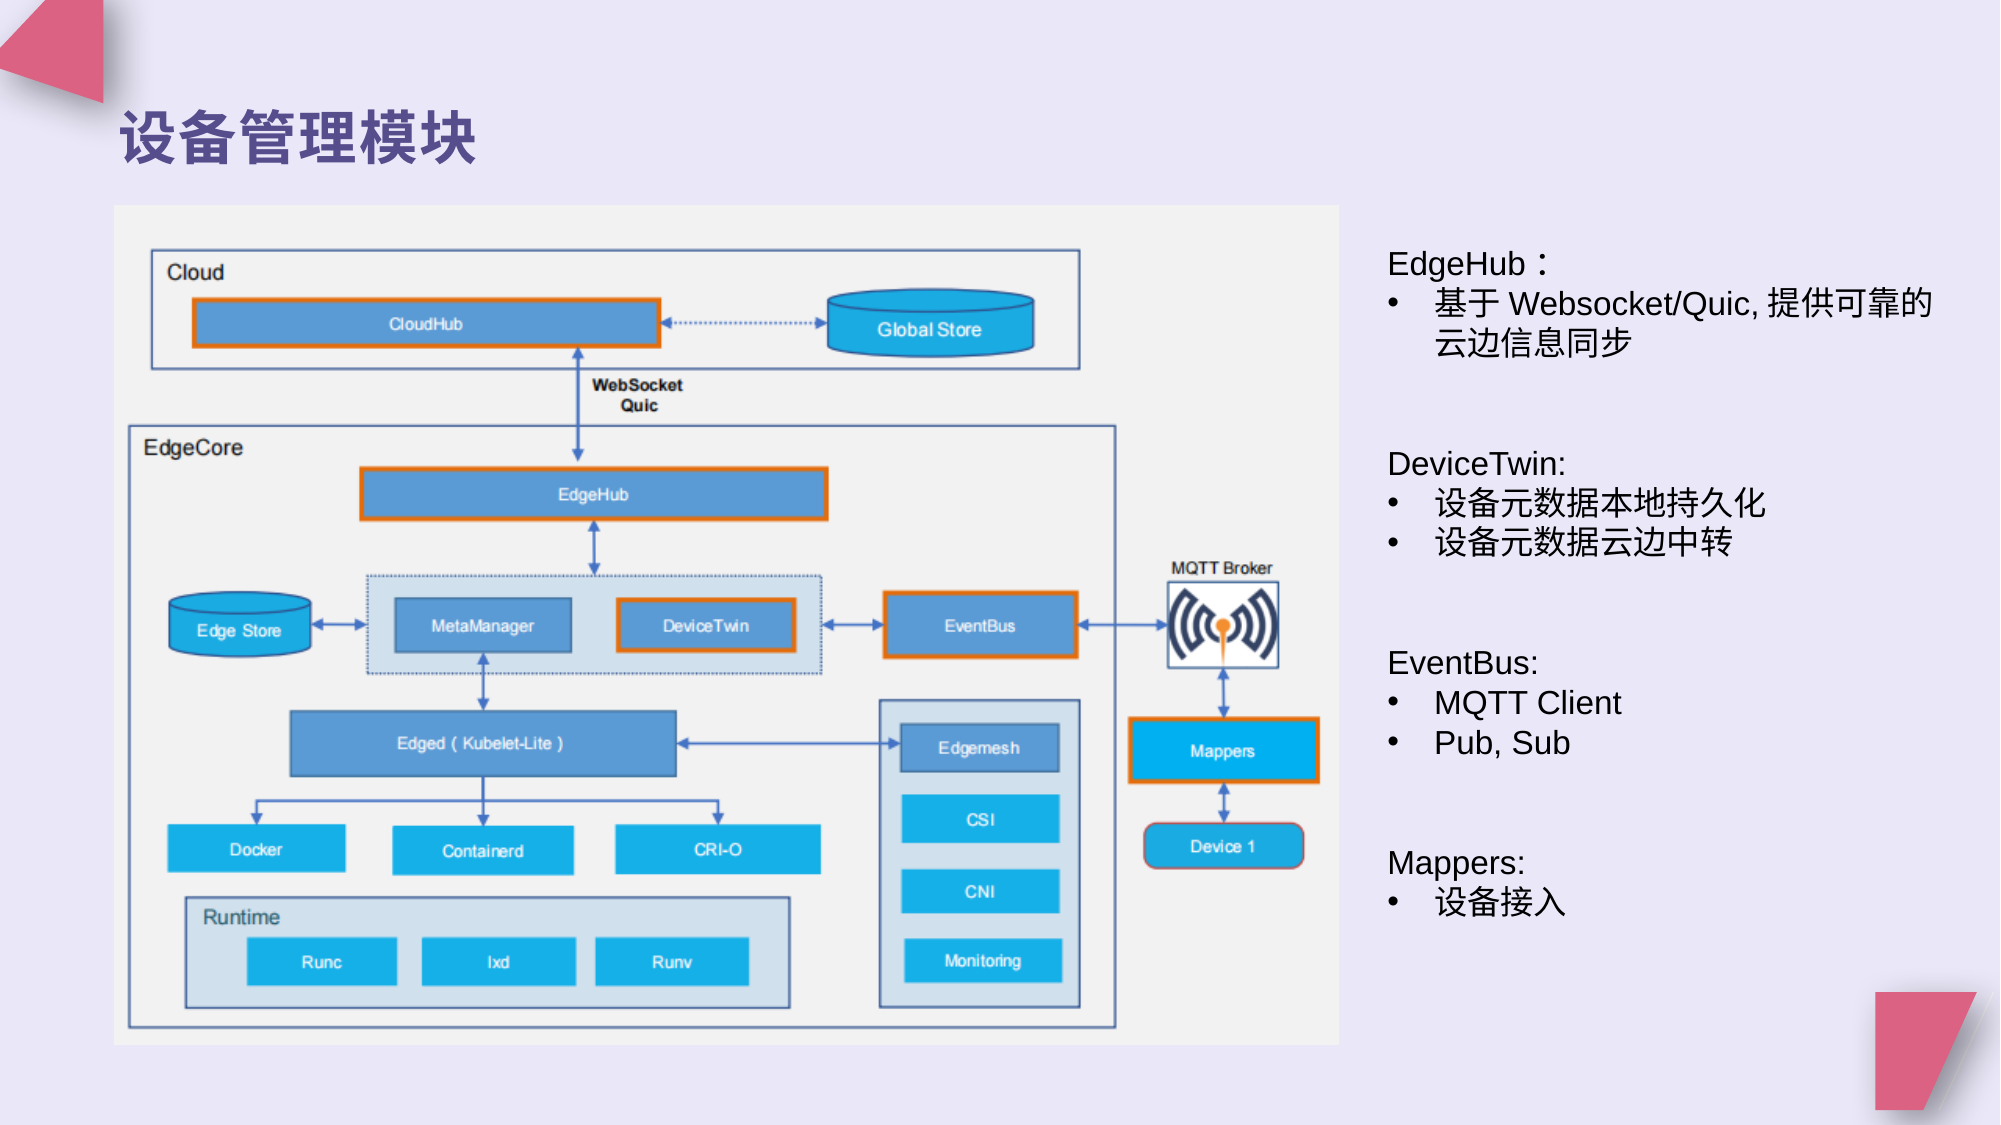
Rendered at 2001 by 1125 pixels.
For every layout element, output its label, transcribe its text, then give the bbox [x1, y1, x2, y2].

text_box EdgeHub： 基于Websocket/Quic,提供可靠的云边信息同步 DeviceTwin: 设备元数据本地持久化 设备元数据云边中转 EventBus: MQTT Client Pub, Sub Mappers: 设备接入 [1372, 234, 1953, 929]
picture [114, 205, 1339, 1045]
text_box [1875, 992, 1994, 1111]
text_box [0, 0, 104, 104]
text_box 设备管理模块 [103, 102, 1279, 180]
